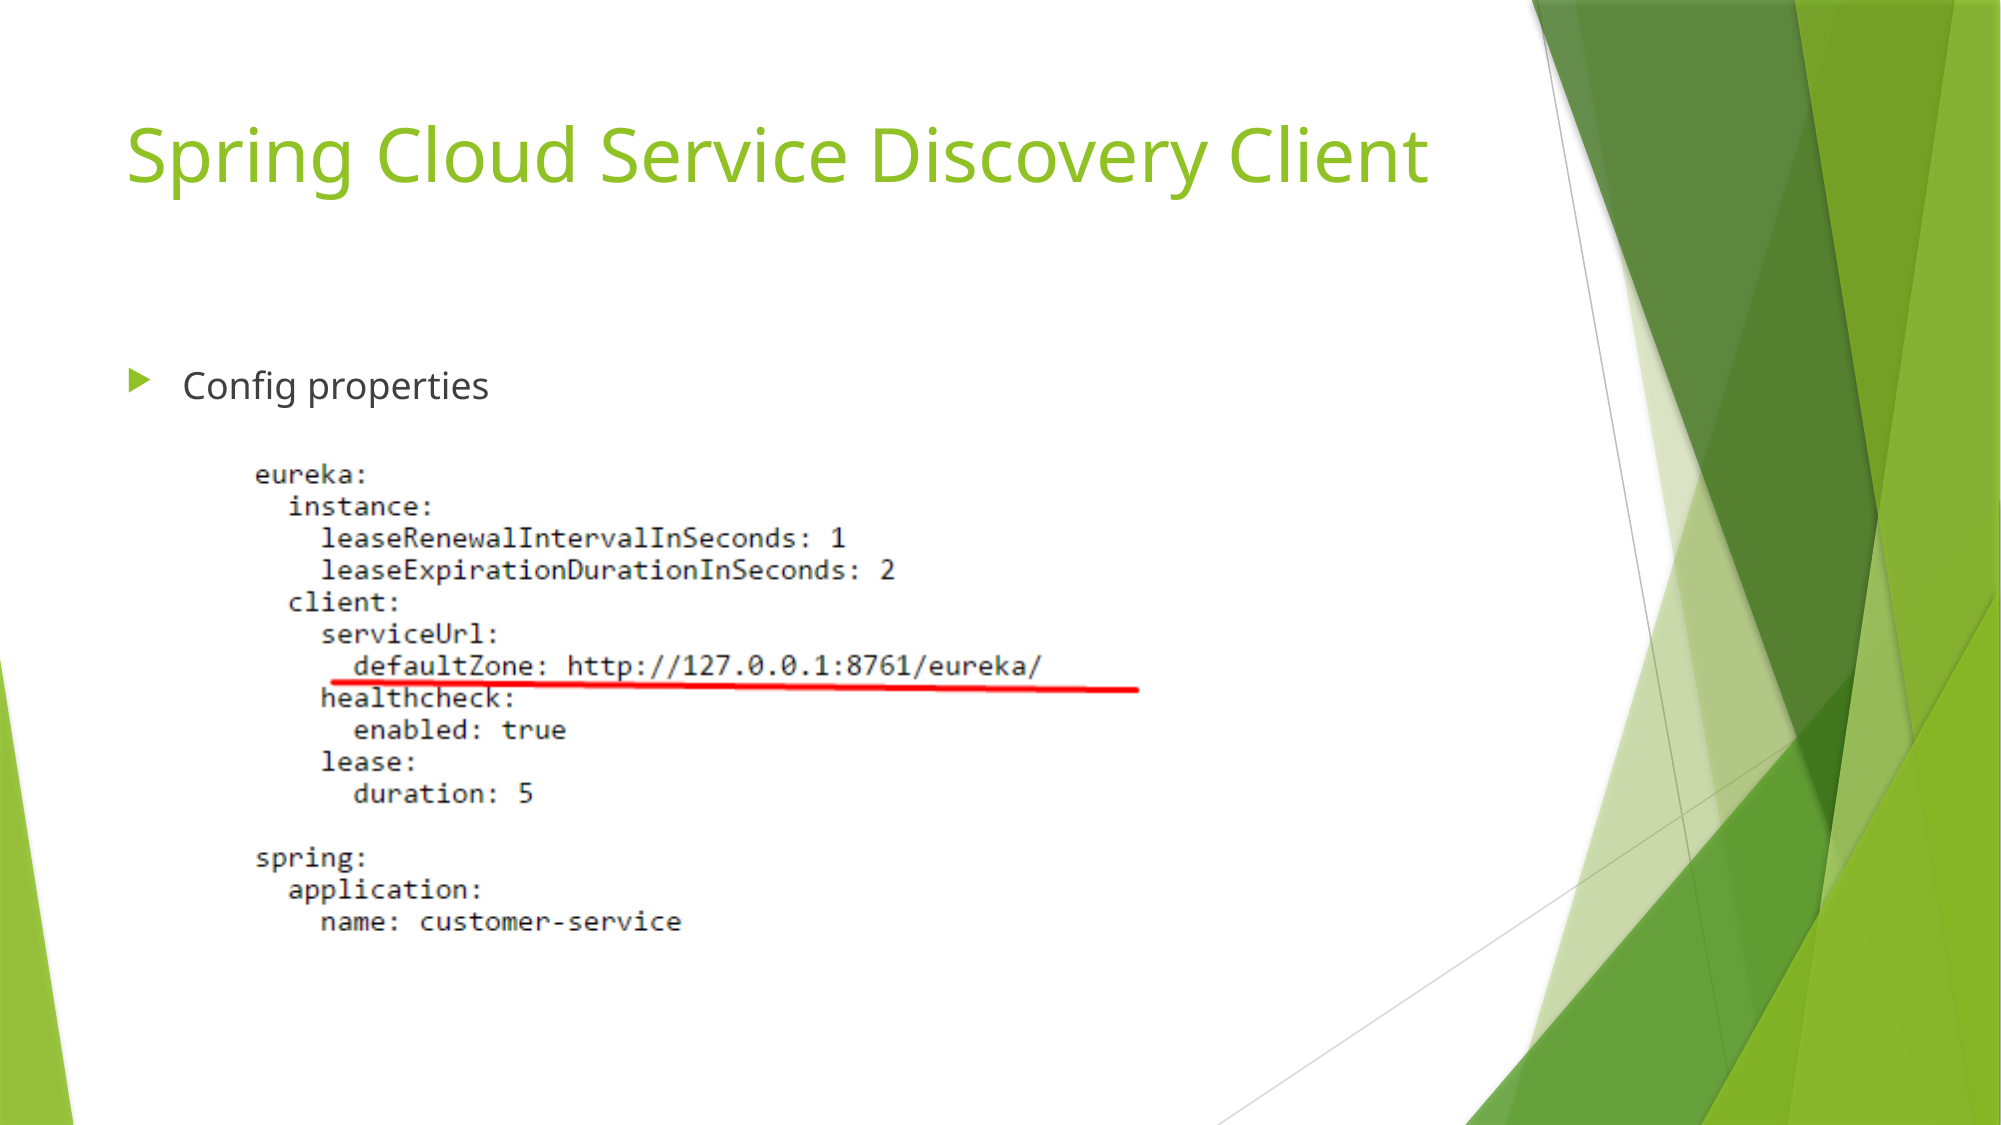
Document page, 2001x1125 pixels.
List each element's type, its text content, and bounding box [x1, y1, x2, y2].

title Spring Cloud Service Discovery Client [111, 99, 1522, 317]
picture [235, 446, 1398, 951]
list Config properties [111, 354, 1522, 992]
